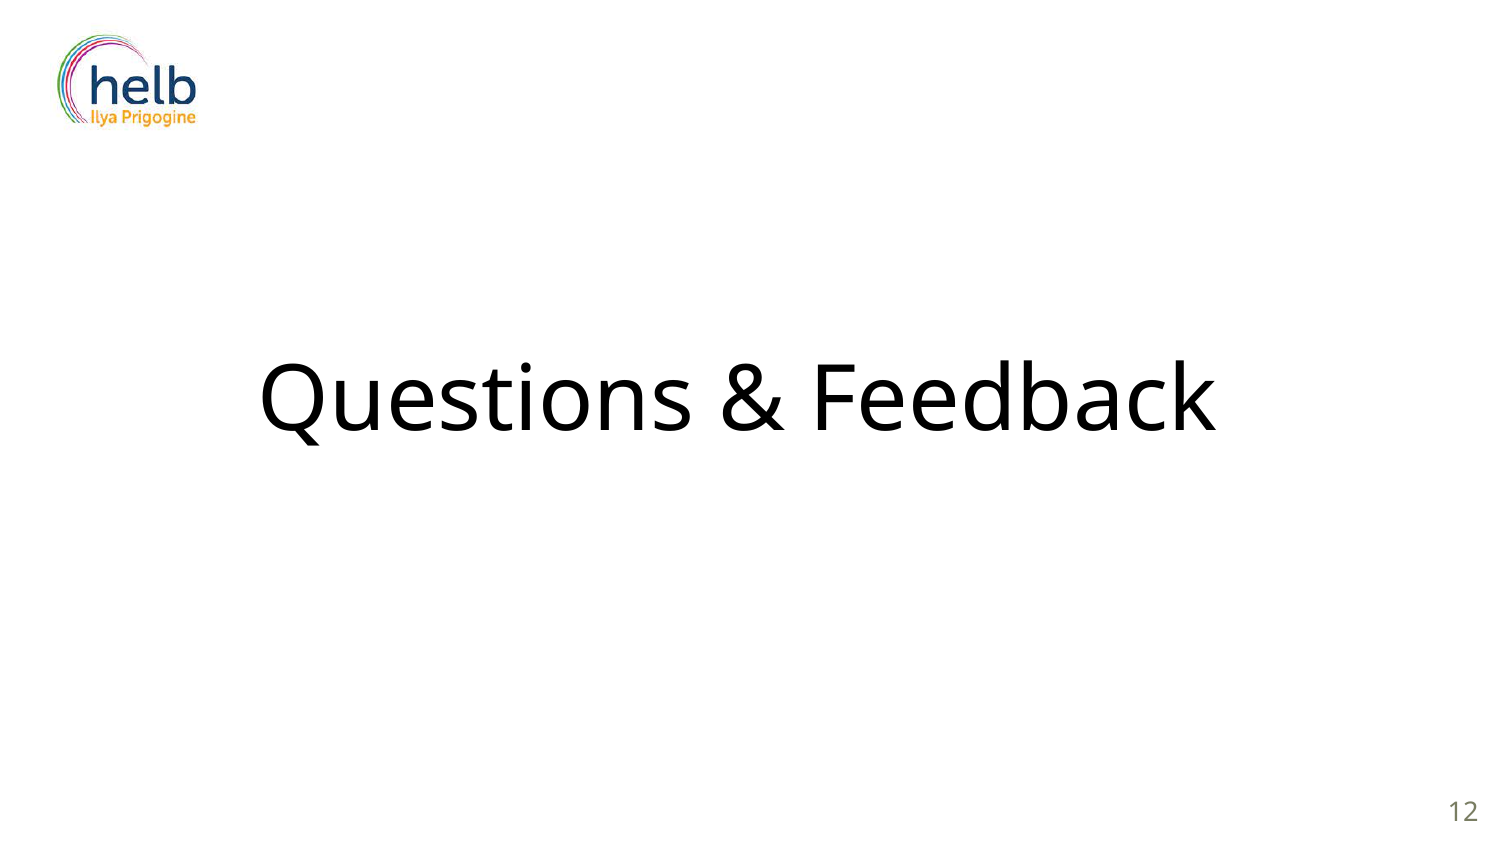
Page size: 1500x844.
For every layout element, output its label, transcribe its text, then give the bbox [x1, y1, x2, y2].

picture [49, 9, 201, 160]
title Questions & Feedback [75, 324, 1425, 520]
slide_number 12 [1403, 779, 1494, 844]
